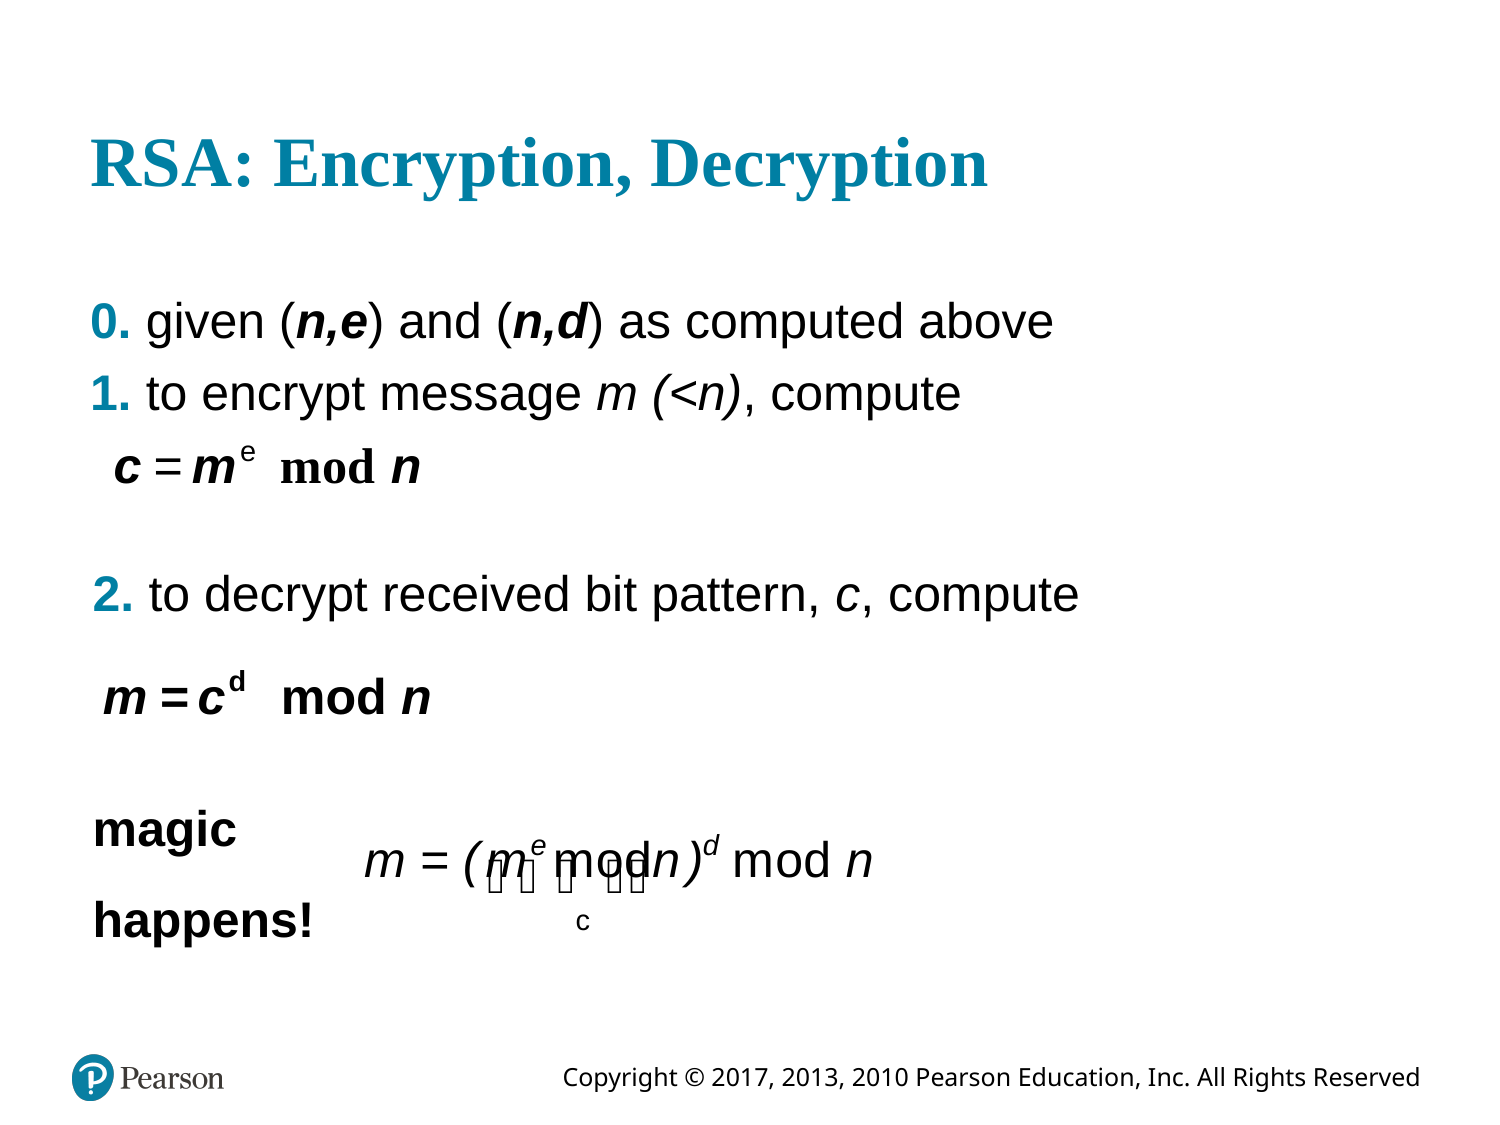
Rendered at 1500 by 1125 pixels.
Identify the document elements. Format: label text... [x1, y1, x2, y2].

picture [72, 1087, 83, 1101]
list magic happens! [77, 781, 1425, 954]
picture [98, 1054, 224, 1101]
list 2. to decrypt received bit pattern, c, compute [77, 546, 1428, 660]
picture [72, 1054, 88, 1070]
list 0. given (n,e) and (n,d) as computed above 1. to encrypt message m (<n), compute [75, 273, 1425, 425]
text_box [95, 659, 444, 736]
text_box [357, 823, 885, 941]
picture [80, 1063, 106, 1088]
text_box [108, 428, 431, 505]
title R S A: Encryption, Decryption [75, 35, 1425, 216]
